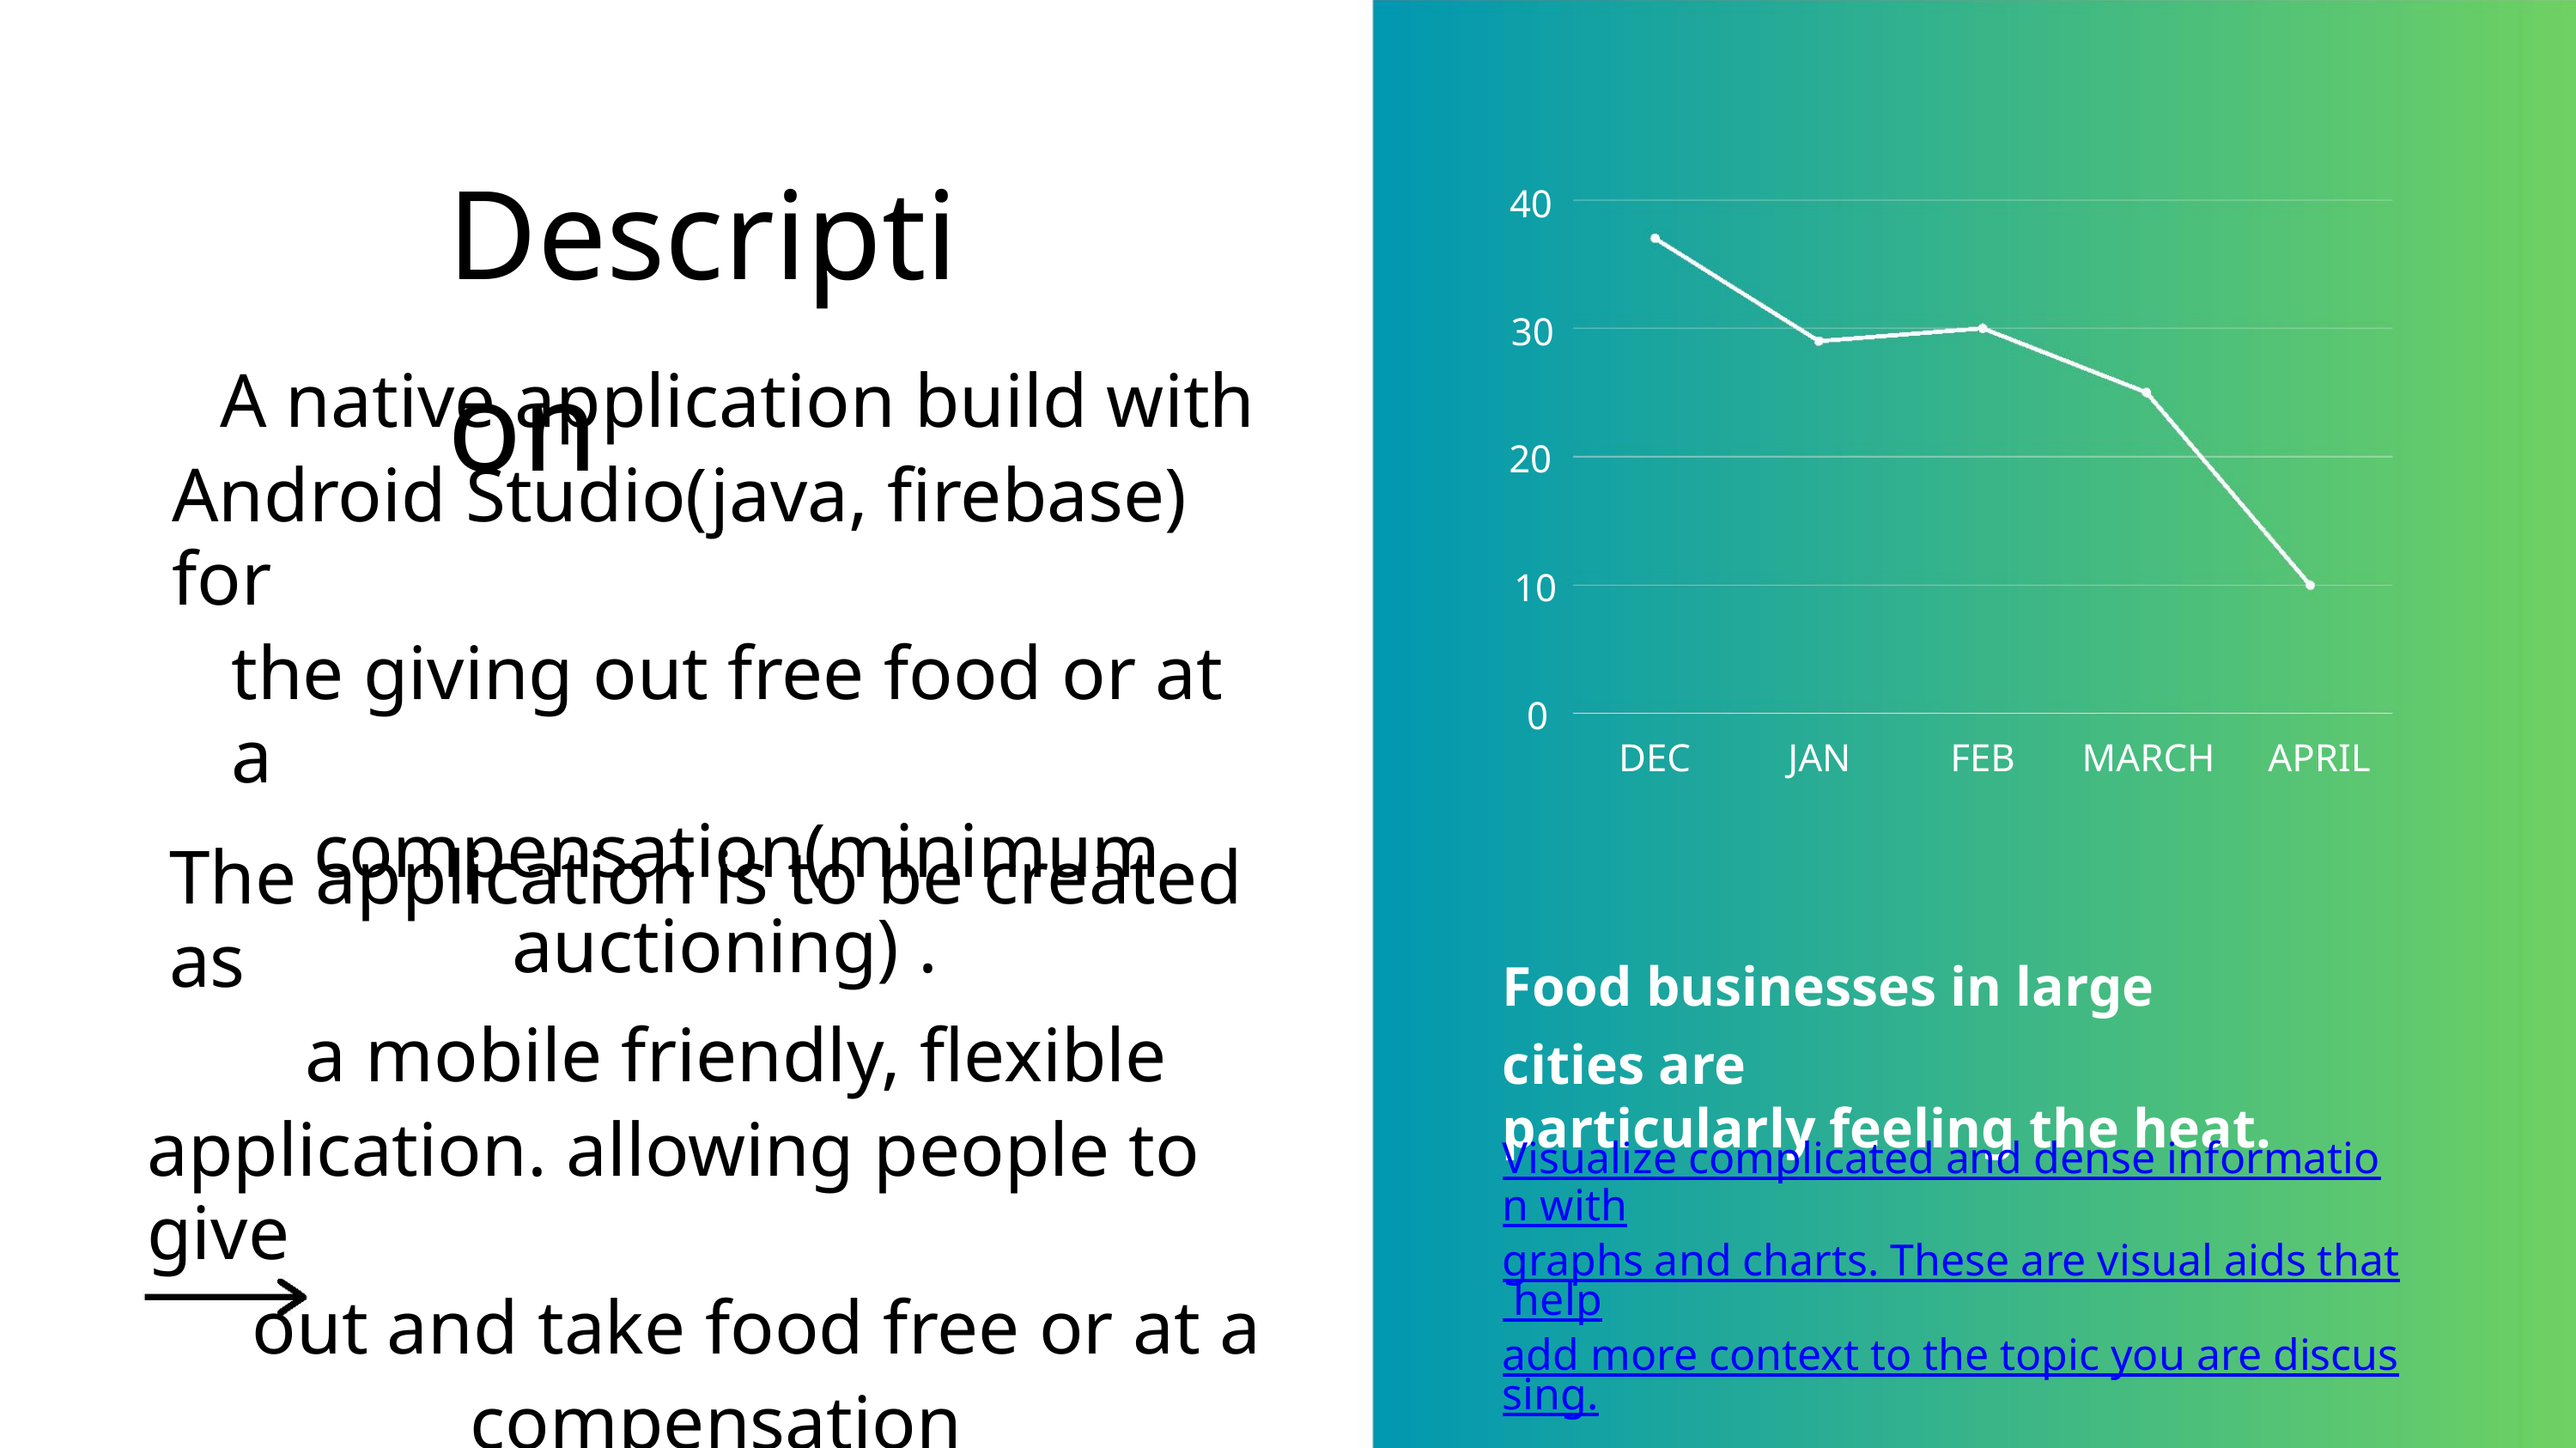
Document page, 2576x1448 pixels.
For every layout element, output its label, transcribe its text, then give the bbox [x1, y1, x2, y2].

text_box JAN [1788, 724, 1871, 780]
text_box Visualize complicated and dense information with graphs and charts. These are visual aids that help add more context to the topic you are discussing. [1503, 1125, 2406, 1299]
text_box Food businesses in large cities are particularly feeling the heat. [1503, 937, 2275, 1125]
text_box 40 30 20 10 0 [1509, 169, 1569, 738]
text_box FEB [1950, 724, 2036, 780]
text_box [0, 0, 2576, 1448]
text_box MARCH APRIL [2081, 724, 2381, 780]
text_box Description [447, 113, 979, 358]
text_box A native application build with Android Studio(java, firebase) for the giving out free food or at a compensation(minimum auctioning) . [172, 358, 1283, 835]
text_box The application is to be created as a mobile friendly, flexible application. allowing people to give out and take food free or at a compensation [147, 835, 1308, 1448]
text_box DEC [1619, 724, 1713, 780]
